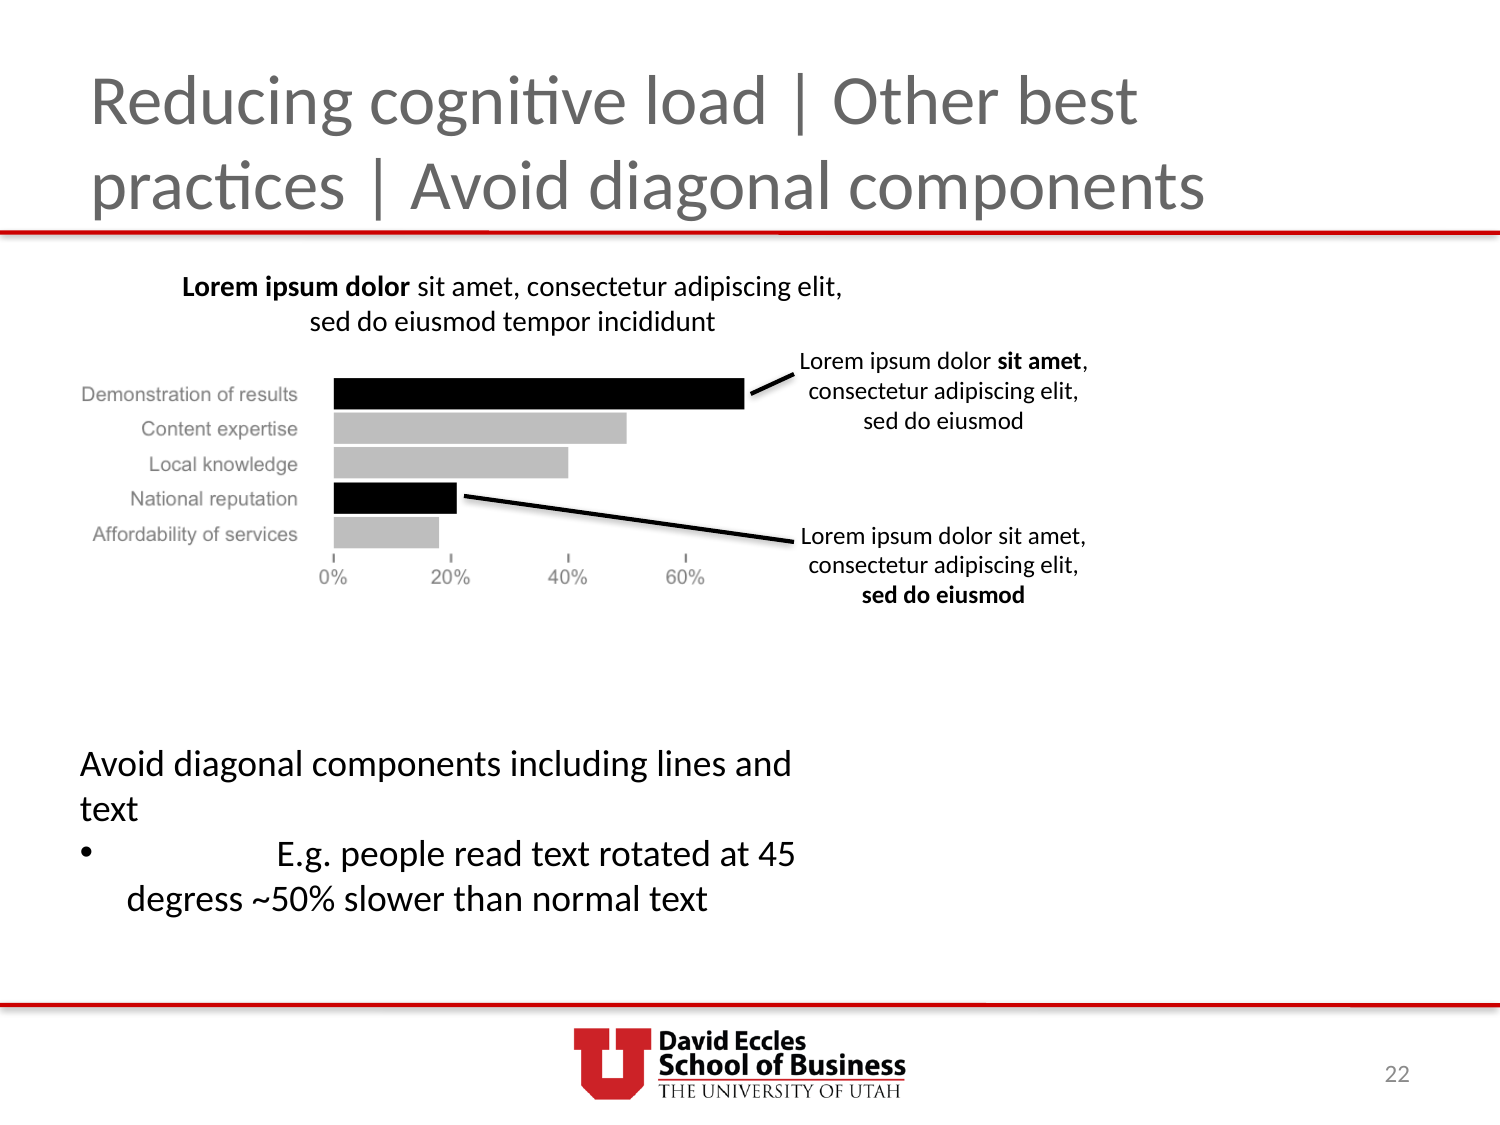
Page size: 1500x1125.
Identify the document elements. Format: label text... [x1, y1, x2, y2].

slide_number 22 [1074, 1042, 1425, 1103]
text_box Avoid diagonal components including lines and text E.g. people read text rotated at 45 degress ~50% slower than normal text [64, 731, 869, 927]
picture [573, 1026, 907, 1102]
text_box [64, 259, 1113, 618]
title Reducing cognitive load | Other best practices | Avoid diagonal components [75, 45, 1425, 233]
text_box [463, 495, 795, 543]
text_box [750, 373, 795, 395]
